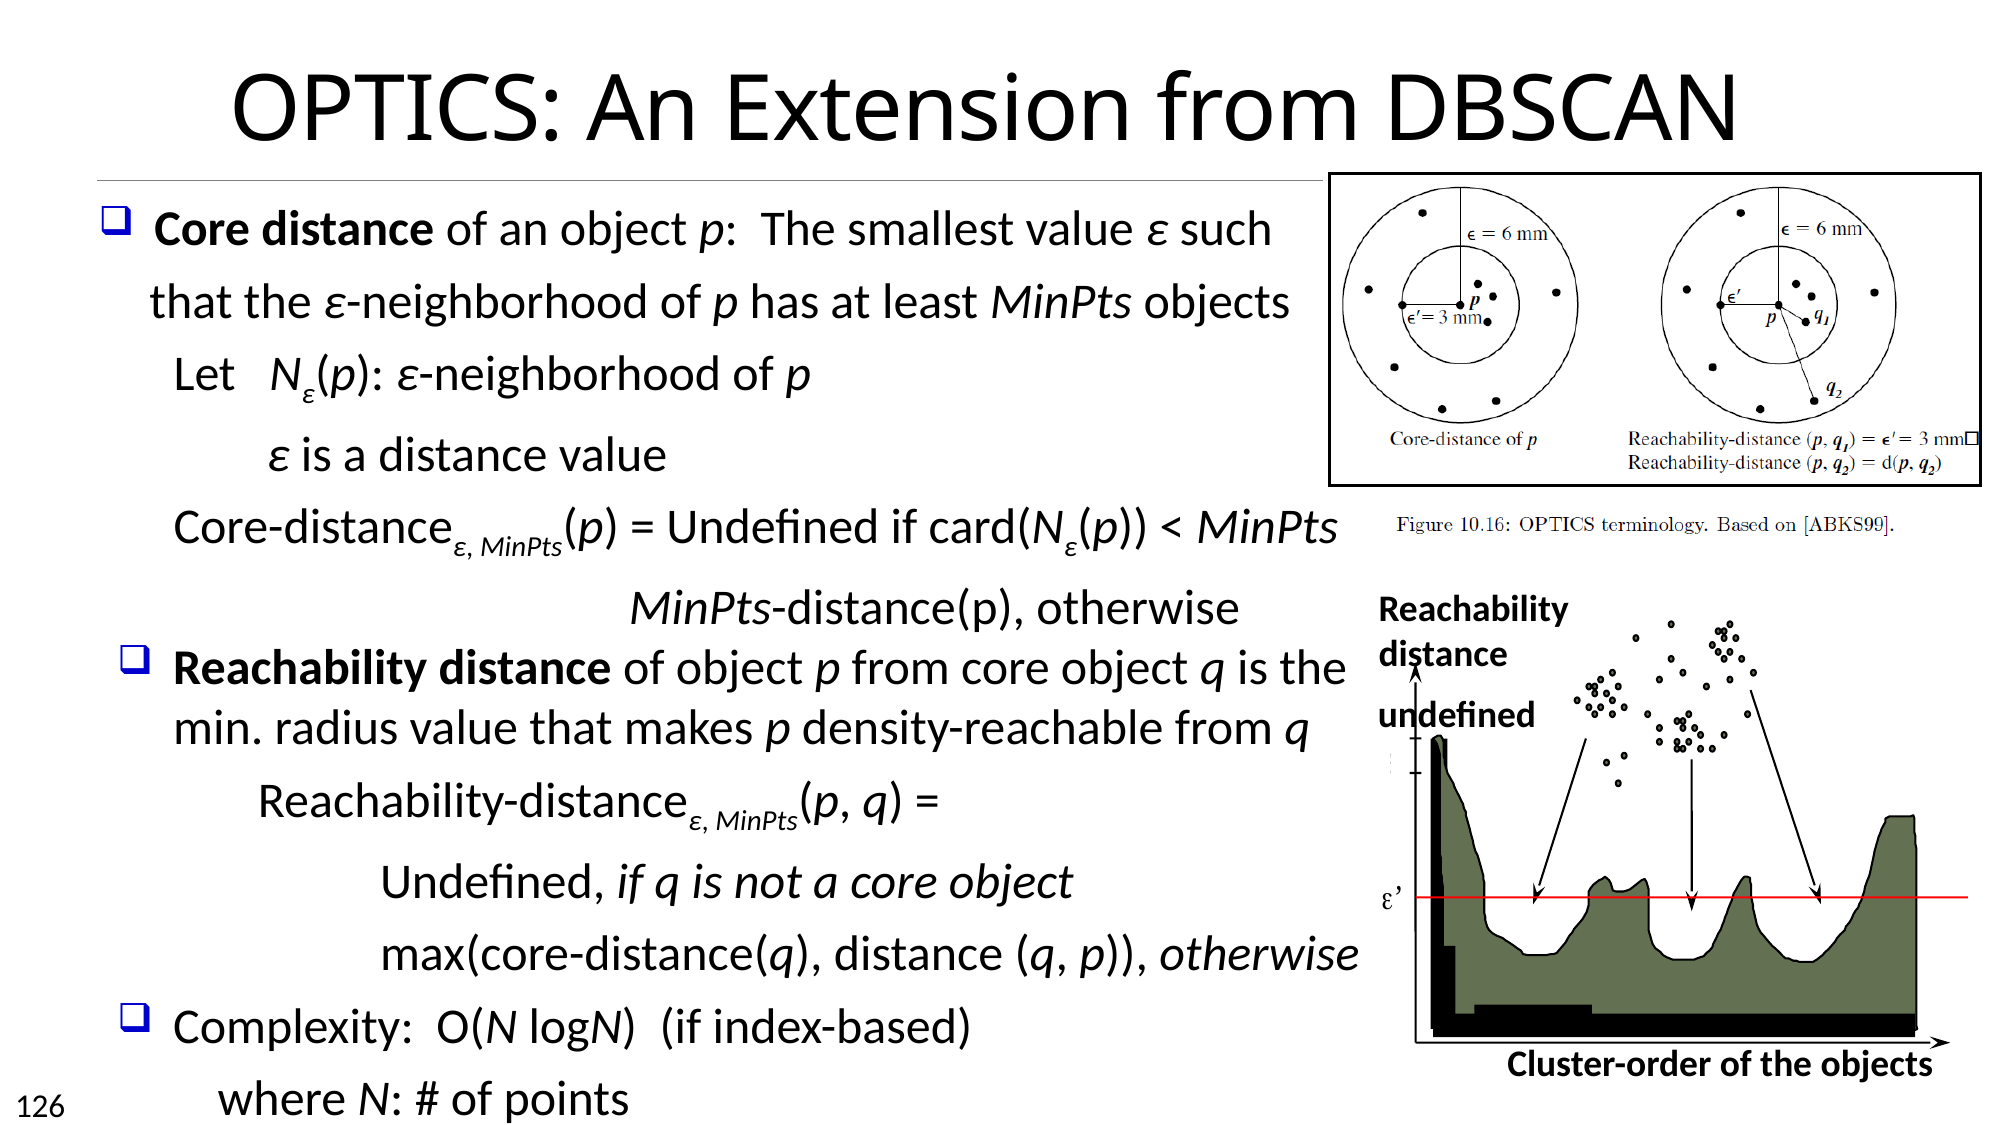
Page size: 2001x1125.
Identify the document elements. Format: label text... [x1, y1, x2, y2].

text_box Reachability distance of object p from core object q is the min. radius value that makes p density-reachable from q Reachability-distanceε, MinPts(p, q) = Undefined, if q is not a core object max(core-distance(q), distance (q, p)), otherwise Complexity: O(N logN) (if index-based) where N: # of points [102, 627, 1394, 1104]
title OPTICS: An Extension from DBSCAN [66, 62, 1905, 163]
picture [1323, 161, 1989, 539]
list Core distance of an object p: The smallest value ε such that the ε-neighborhood of p has at least MinPts objects Let Nε(p): ε-neighborhood of p ε is a distance value Core-distanceε, MinPts(p) = Undefined if card(Nε(p)) < MinPts MinPts-distance(p), otherwise [83, 188, 1417, 628]
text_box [1362, 575, 1981, 1091]
